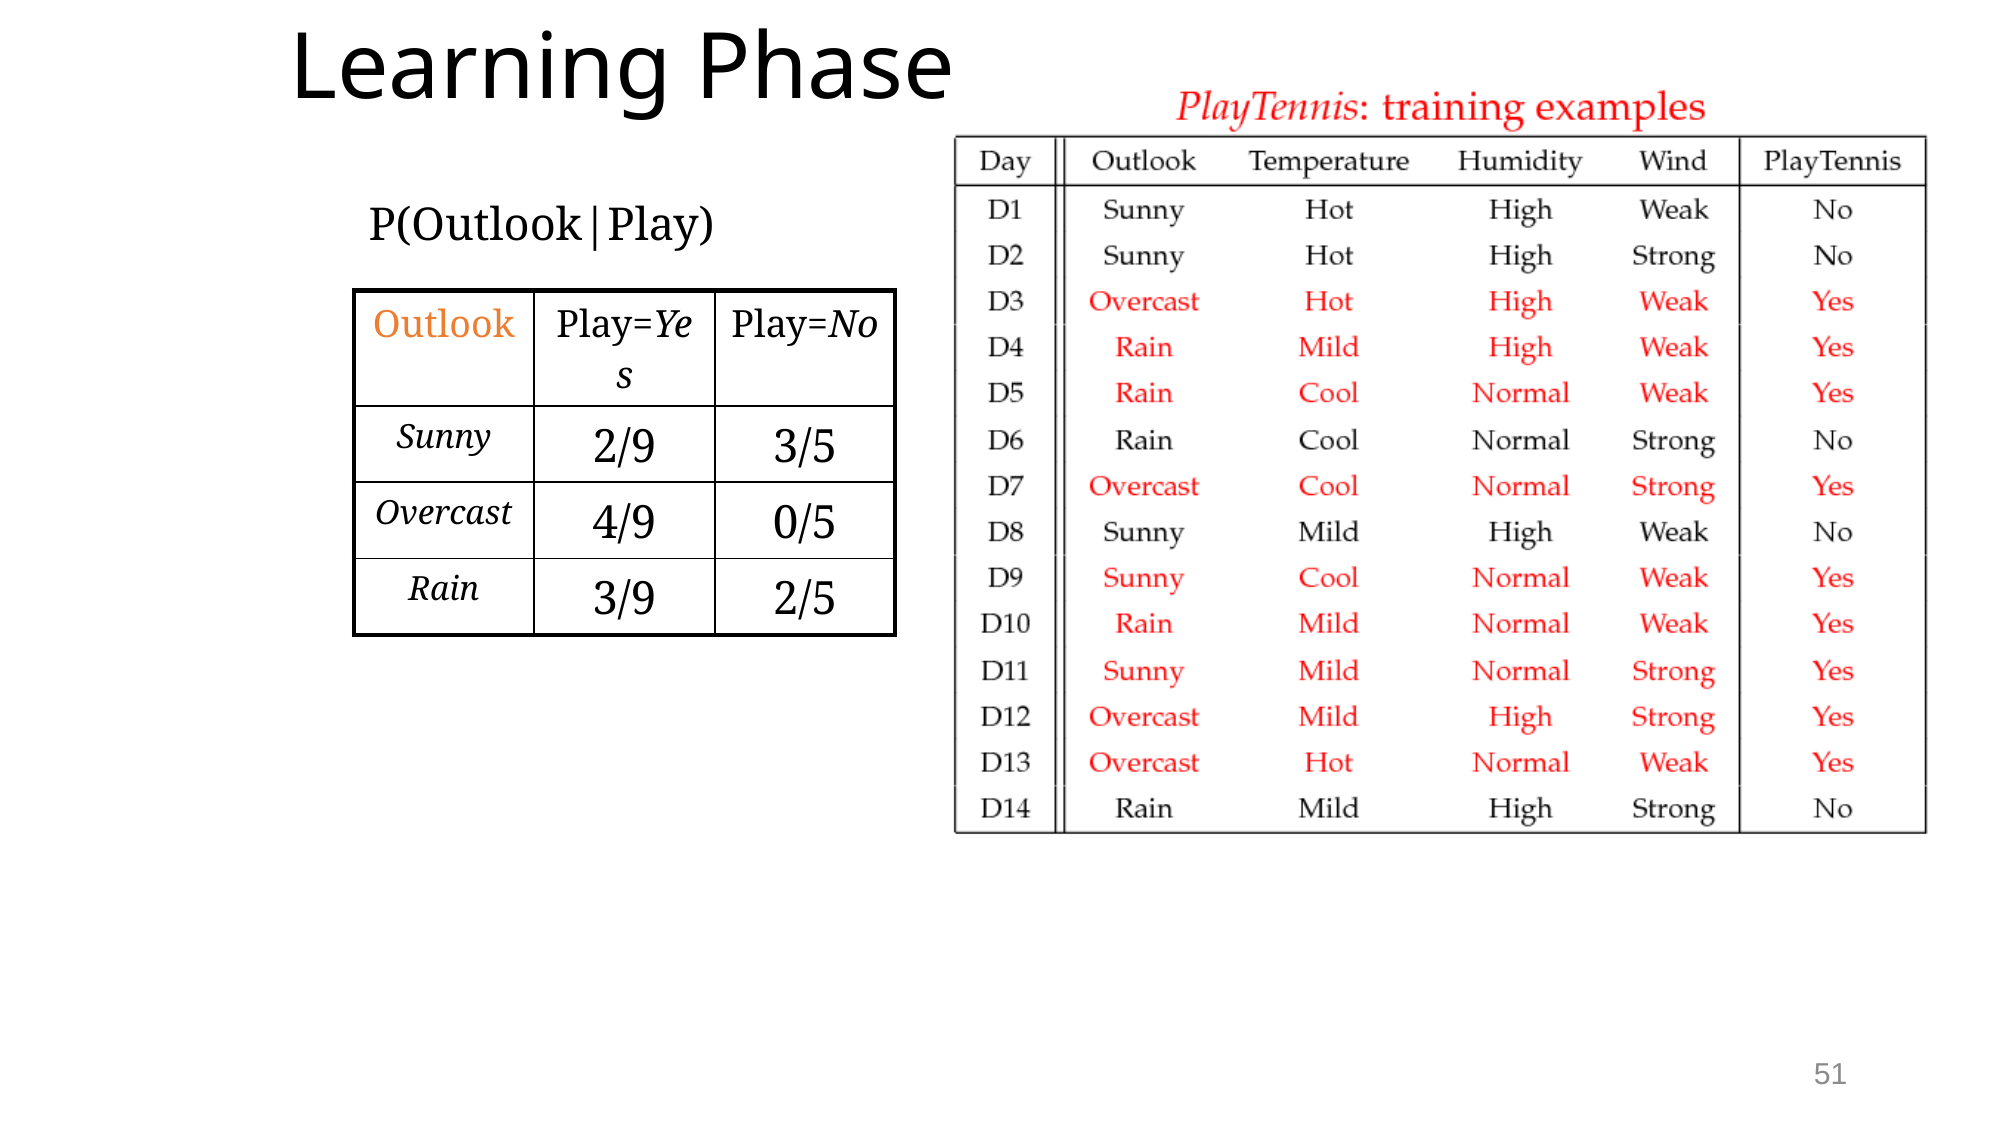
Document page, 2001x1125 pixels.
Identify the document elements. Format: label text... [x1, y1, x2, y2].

table_cell 2/9 [535, 407, 714, 481]
table_header Play=Yes [535, 312, 714, 405]
title Learning Phase [274, 7, 1796, 132]
table_header Outlook [356, 312, 533, 405]
table_cell 3/5 [716, 407, 893, 481]
picture [944, 86, 1931, 837]
table_cell 3/9 [535, 559, 714, 633]
list [263, 199, 1750, 1039]
slide_number 51 [1412, 1042, 1863, 1103]
text_box P(Outlook|Play) [353, 188, 798, 312]
table_cell Sunny [356, 407, 533, 481]
table_header Play=No [716, 293, 893, 405]
table_cell Rain [356, 559, 533, 633]
table_cell 4/9 [535, 483, 714, 558]
table_cell 2/5 [716, 559, 893, 633]
table_cell Overcast [356, 483, 533, 558]
table_cell 0/5 [716, 483, 893, 558]
